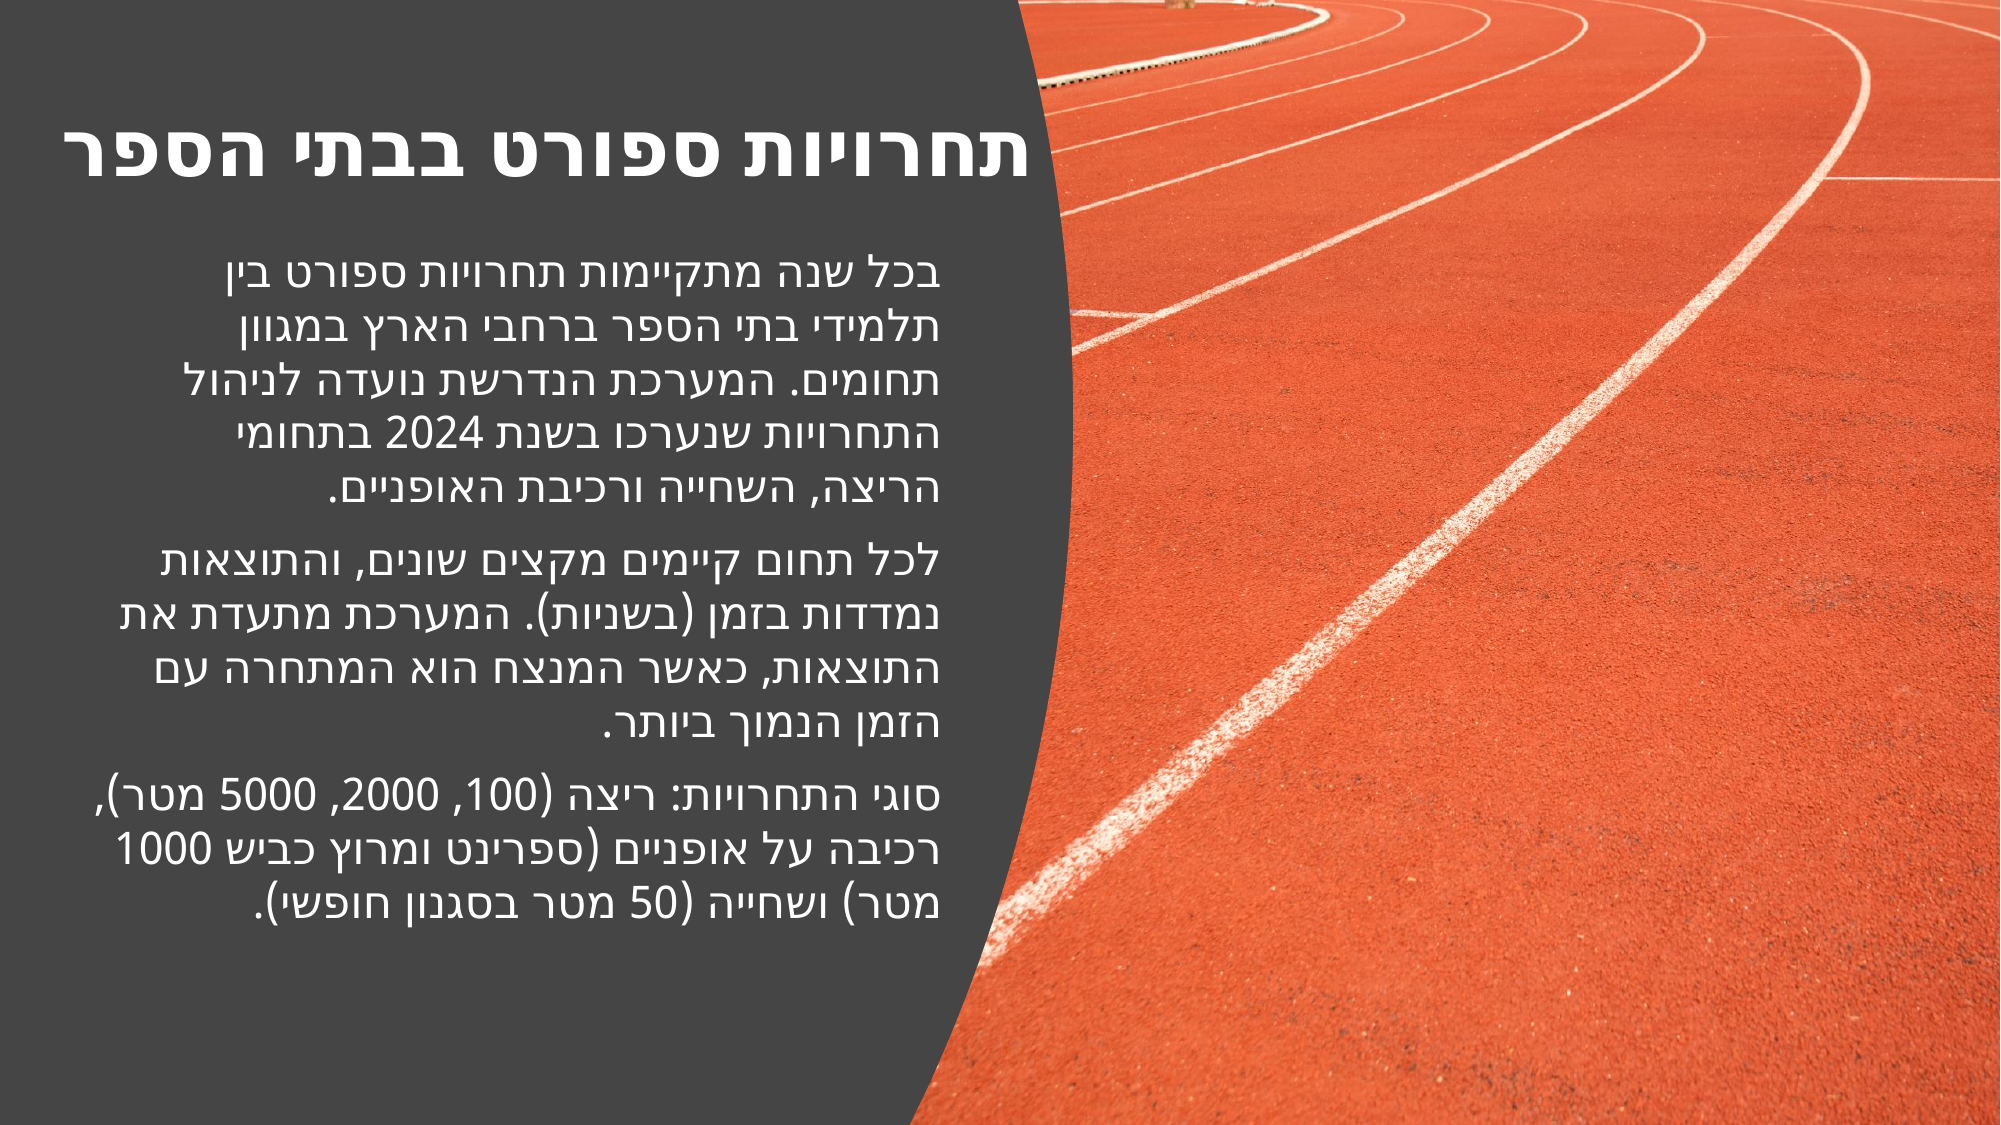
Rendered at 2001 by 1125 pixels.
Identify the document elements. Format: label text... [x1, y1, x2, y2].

picture [906, 0, 2000, 1125]
list בכל שנה מתקיימות תחרויות ספורט בין תלמידי בתי הספר ברחבי הארץ במגוון תחומים. המערכת הנדרשת נועדה לניהול התחרויות שנערכו בשנת 2024 בתחומי הריצה, השחייה ורכיבת האופניים. לכל תחום קיימים מקצים שונים, והתוצאות נמדדות בזמן (בשניות). המערכת מתעדת את התוצאות, כאשר המנצח הוא המתחרה עם הזמן הנמוך ביותר. סוגי התחרויות: ריצה (100, 2000, 5000 מטר), רכיבה על אופניים (ספרינט ומרוץ כביש 1000 מטר) ושחייה (50 מטר בסגנון חופשי). [77, 234, 906, 943]
title תחרויות ספורט בבתי הספר [17, 67, 906, 235]
